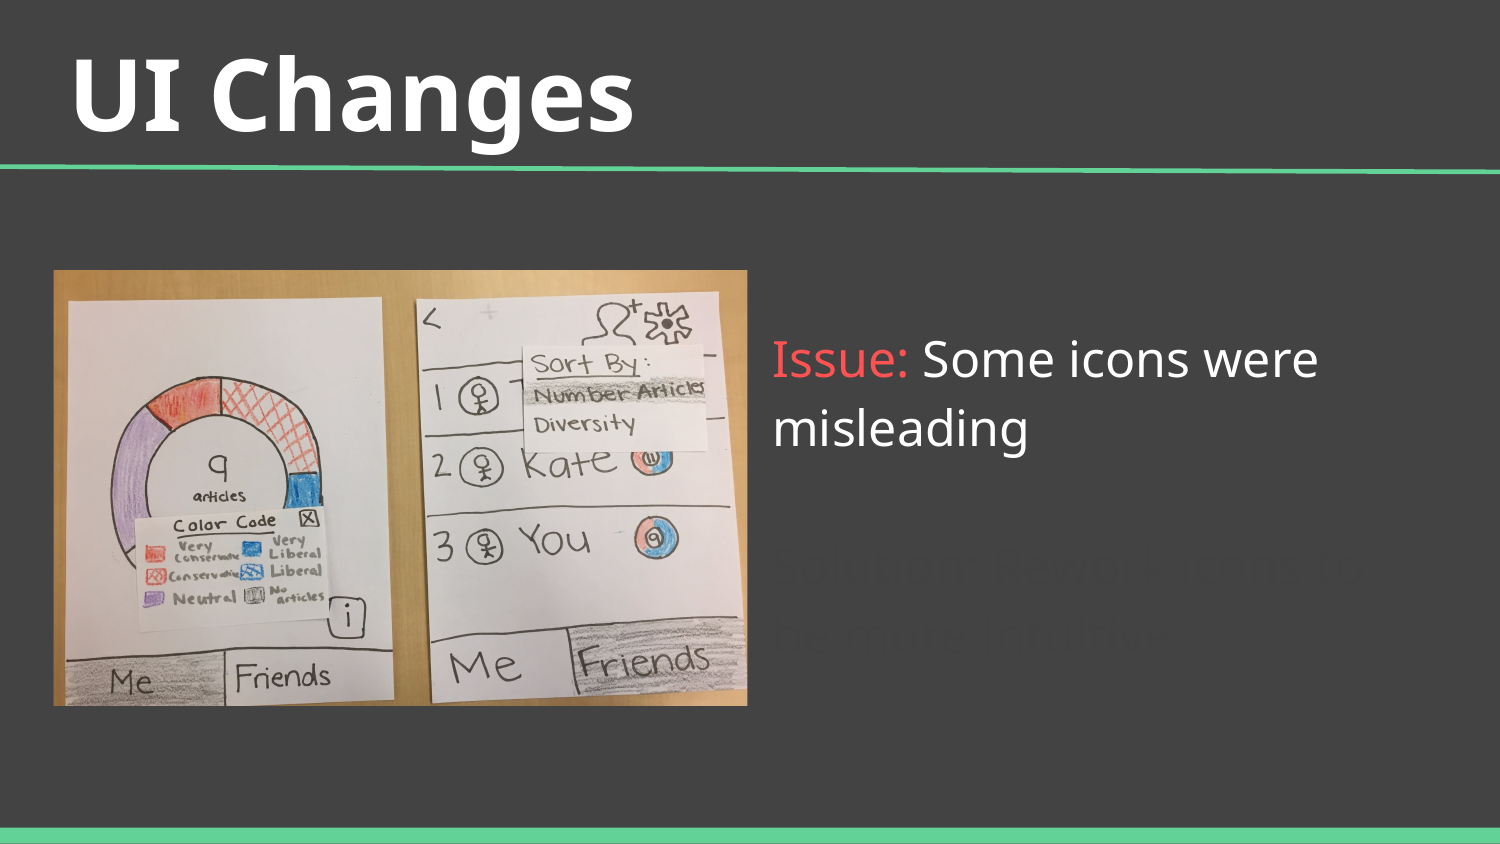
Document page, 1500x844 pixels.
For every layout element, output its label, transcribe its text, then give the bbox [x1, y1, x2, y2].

text_box Issue: Some icons were misleading Solution: Rework icons to be more intuitive [757, 187, 1452, 794]
picture [54, 140, 747, 836]
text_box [623, 166, 1500, 173]
title UI Changes [53, 16, 1452, 164]
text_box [0, 166, 177, 173]
